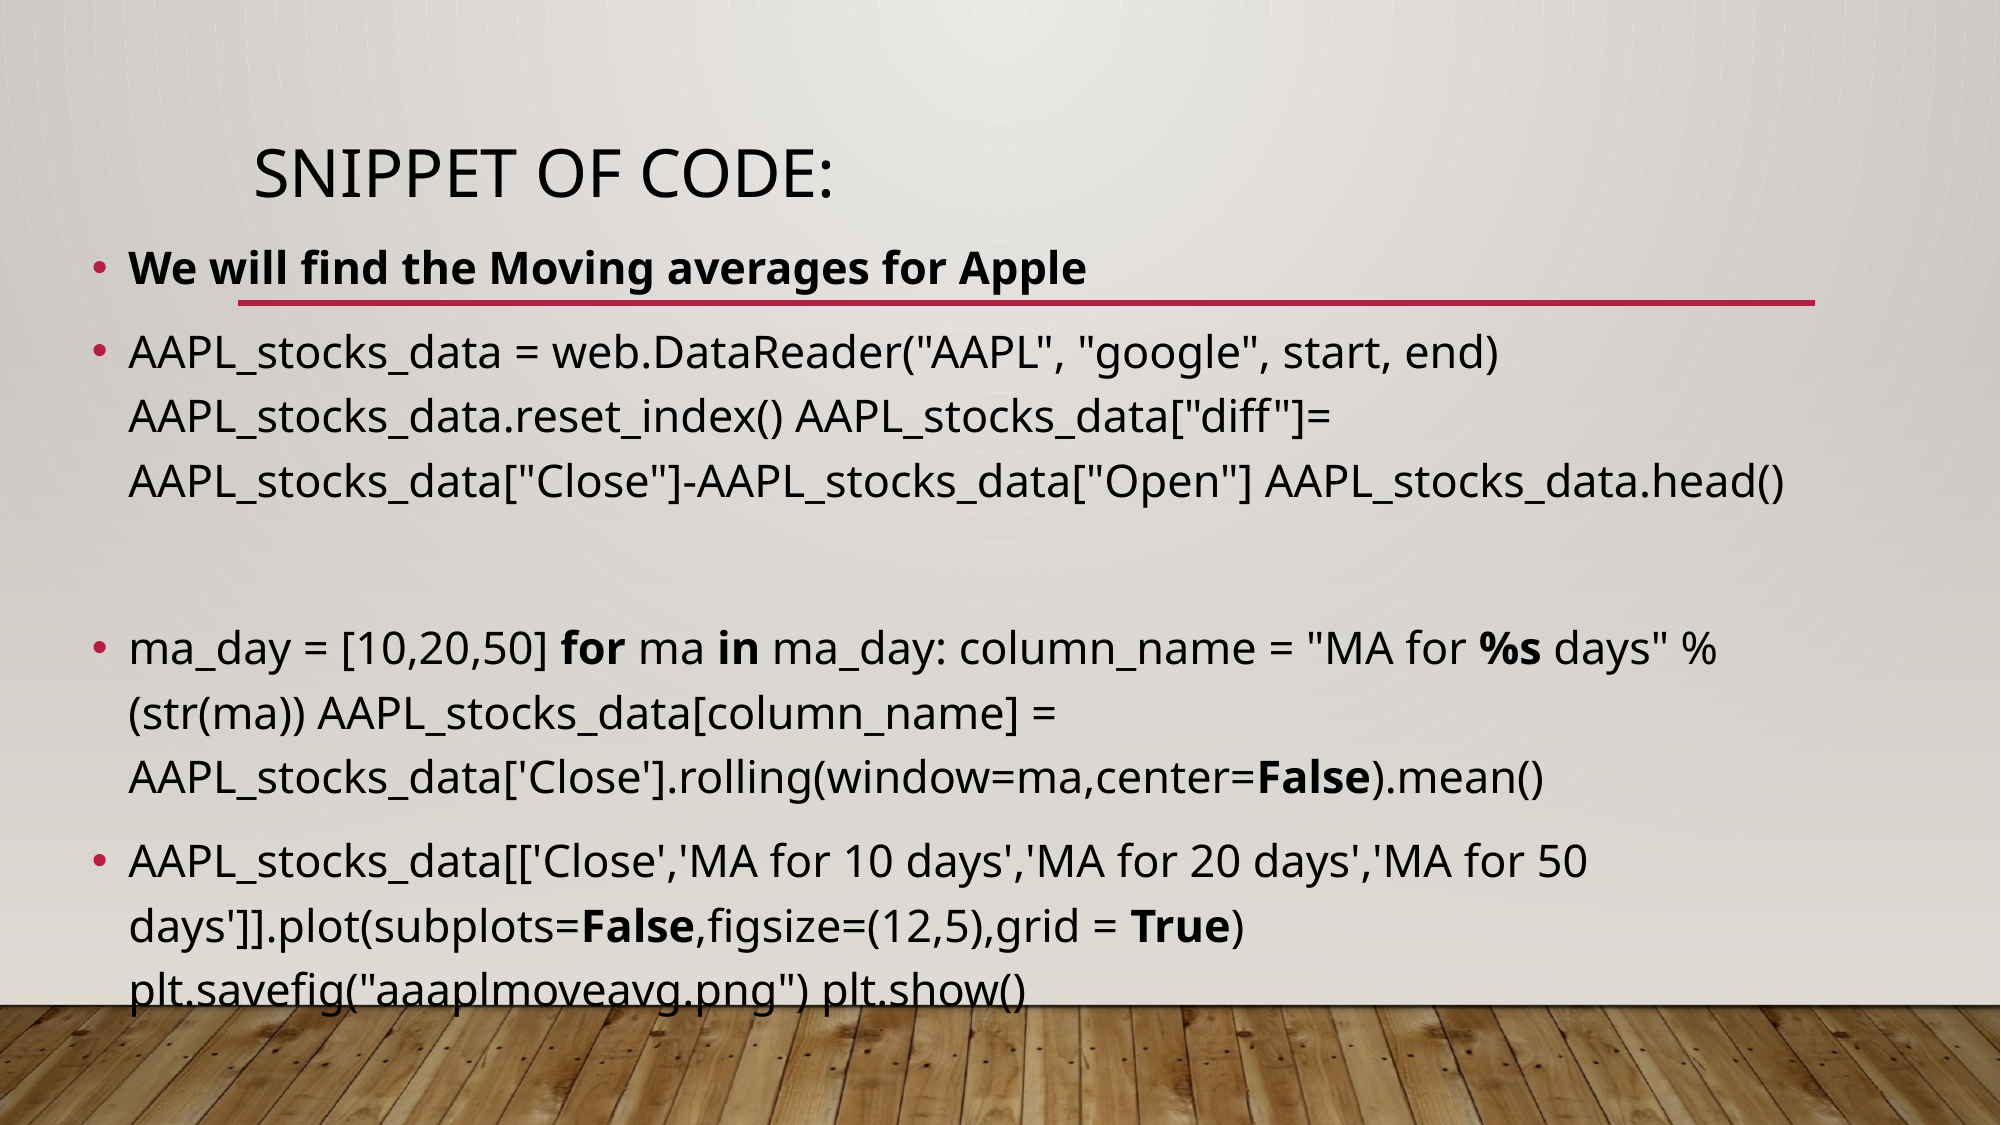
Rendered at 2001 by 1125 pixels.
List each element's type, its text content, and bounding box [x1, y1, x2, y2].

title Snippet of code: [238, 131, 1814, 221]
picture [0, 1005, 2000, 1125]
list We will find the Moving averages for Apple AAPL_stocks_data = web.DataReader("AAPL", "google", start, end) AAPL_stocks_data.reset_index() AAPL_stocks_data["diff"]= AAPL_stocks_data["Close"]-AAPL_stocks_data["Open"] AAPL_stocks_data.head() ma_day = [10,20,50] for ma in ma_day: column_name = "MA for %s days" %(str(ma)) AAPL_stocks_data[column_name] = AAPL_stocks_data['Close'].rolling(window=ma,center=False).mean() AAPL_stocks_data[['Close','MA for 10 days','MA for 20 days','MA for 50 days']].plot(subplots=False,figsize=(12,5),grid = True) plt.savefig("aaaplmoveavg.png") plt.show() [76, 221, 1829, 1030]
